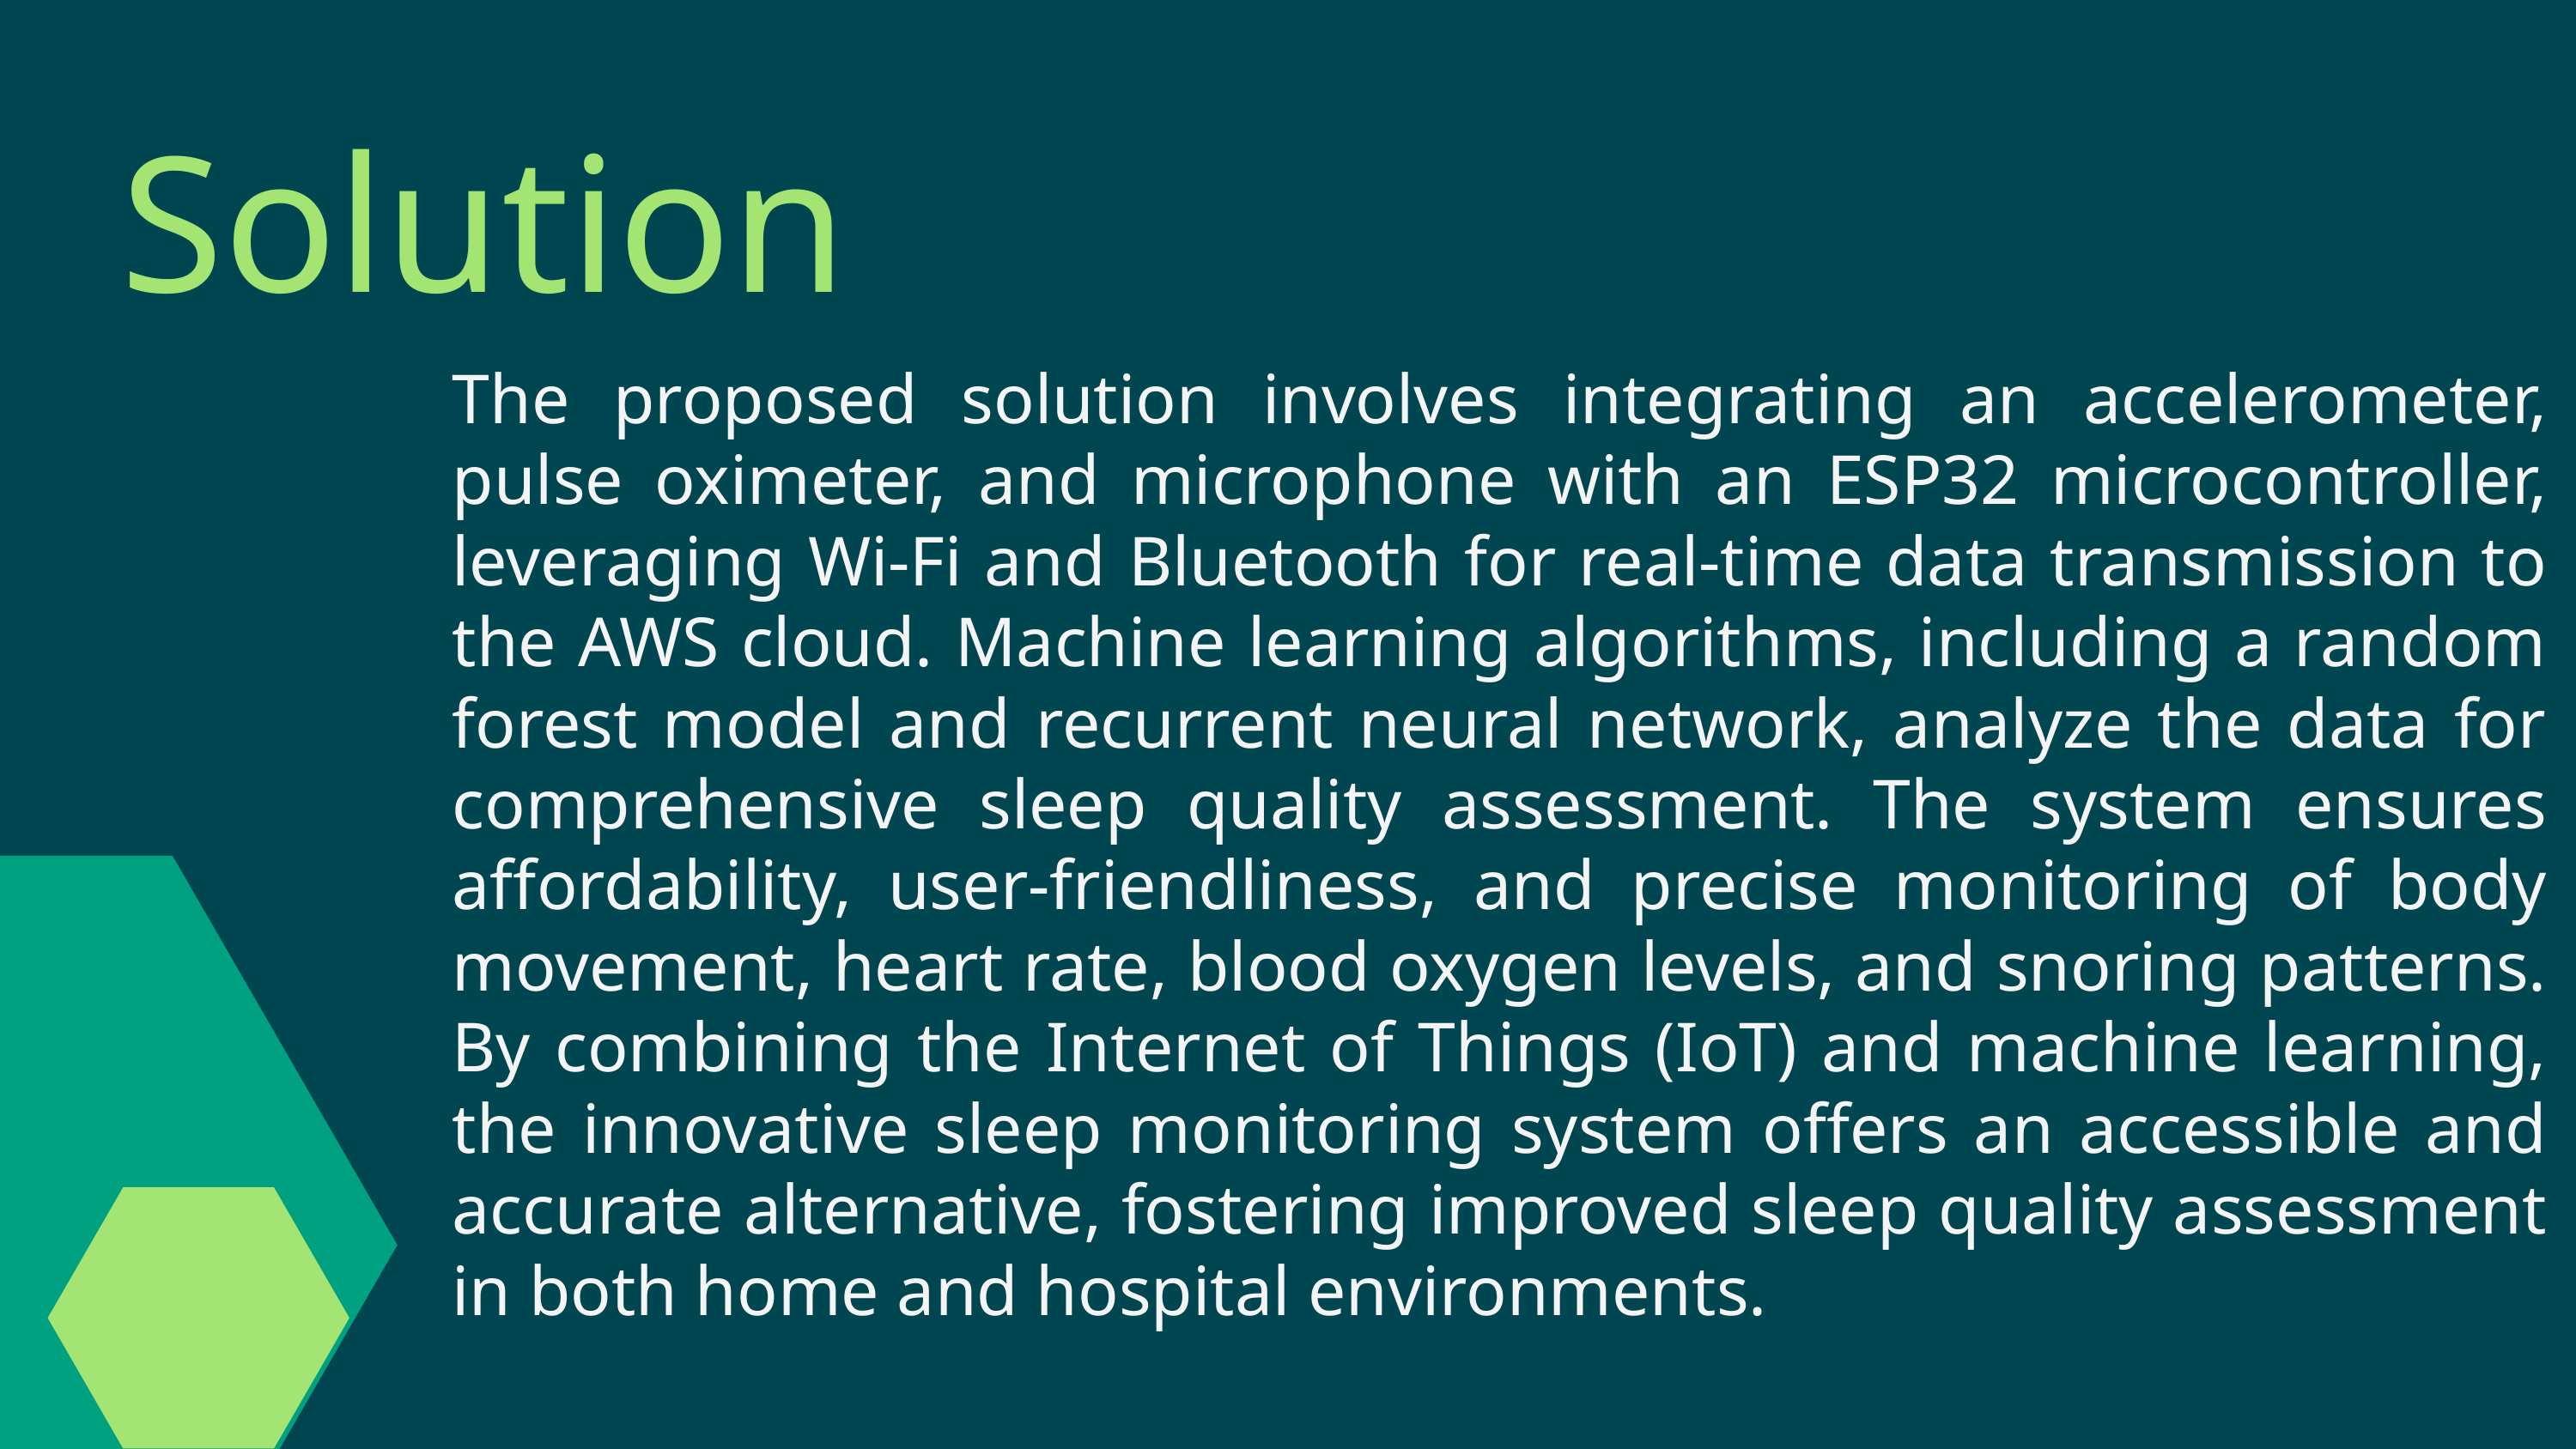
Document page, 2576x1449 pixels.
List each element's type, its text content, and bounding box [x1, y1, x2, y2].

text_box The proposed solution involves integrating an accelerometer, pulse oximeter, and microphone with an ESP32 microcontroller, leveraging Wi-Fi and Bluetooth for real-time data transmission to the AWS cloud. Machine learning algorithms, including a random forest model and recurrent neural network, analyze the data for comprehensive sleep quality assessment. The system ensures affordability, user-friendliness, and precise monitoring of body movement, heart rate, blood oxygen levels, and snoring patterns. By combining the Internet of Things (IoT) and machine learning, the innovative sleep monitoring system offers an accessible and accurate alternative, fostering improved sleep quality assessment in both home and hospital environments. [452, 355, 2549, 1329]
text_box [47, 1186, 350, 1449]
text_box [0, 855, 398, 1449]
text_box Solution [120, 104, 2576, 330]
